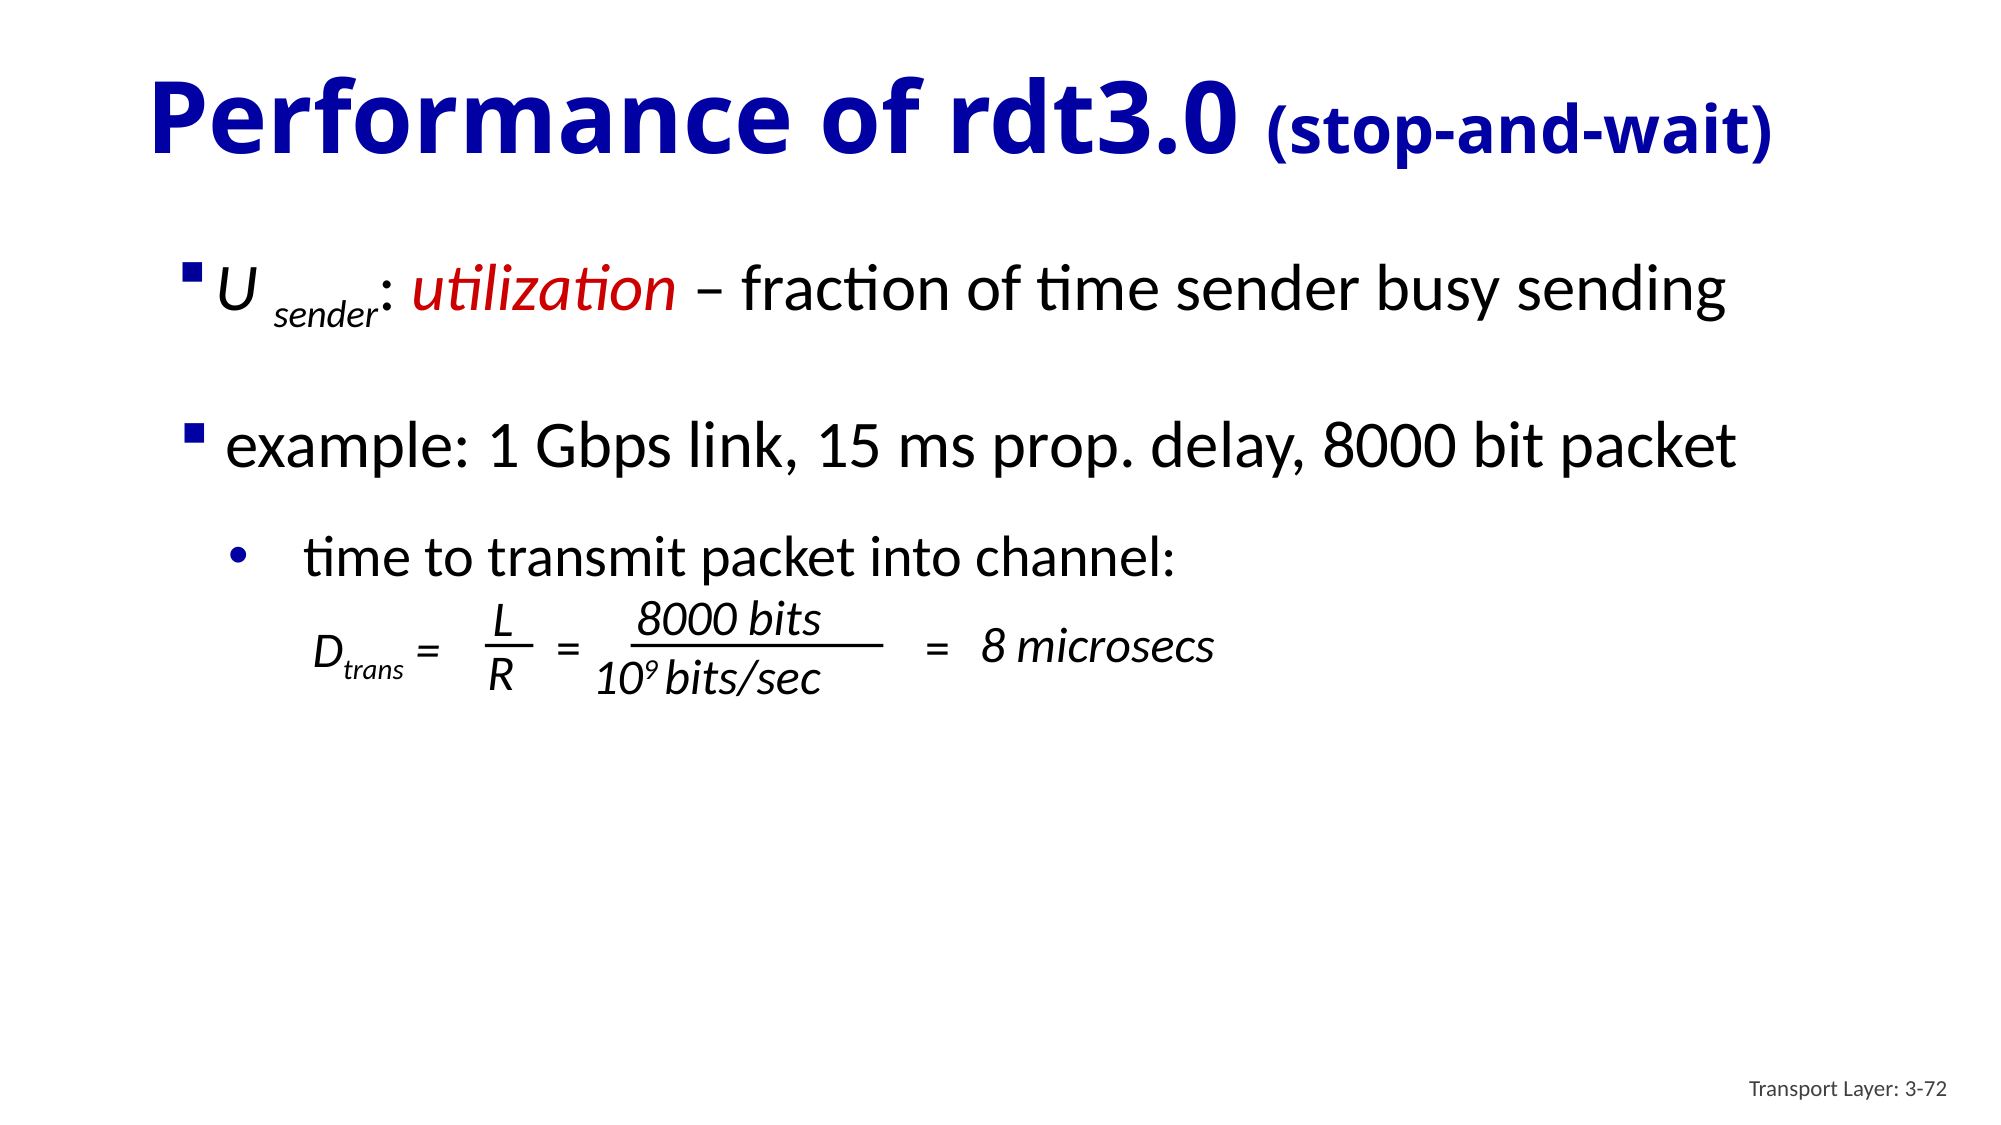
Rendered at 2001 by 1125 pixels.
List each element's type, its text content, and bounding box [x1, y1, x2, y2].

text_box U sender: utilization – fraction of time sender busy sending [87, 241, 1852, 320]
slide_number Transport Layer: 3-72 [1512, 1056, 1963, 1117]
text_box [292, 578, 1232, 712]
text_box time to transmit packet into channel: [136, 518, 1731, 691]
title Performance of rdt3.0 (stop-and-wait) [131, 47, 1952, 195]
text_box example: 1 Gbps link, 15 ms prop. delay, 8000 bit packet [142, 402, 1871, 574]
